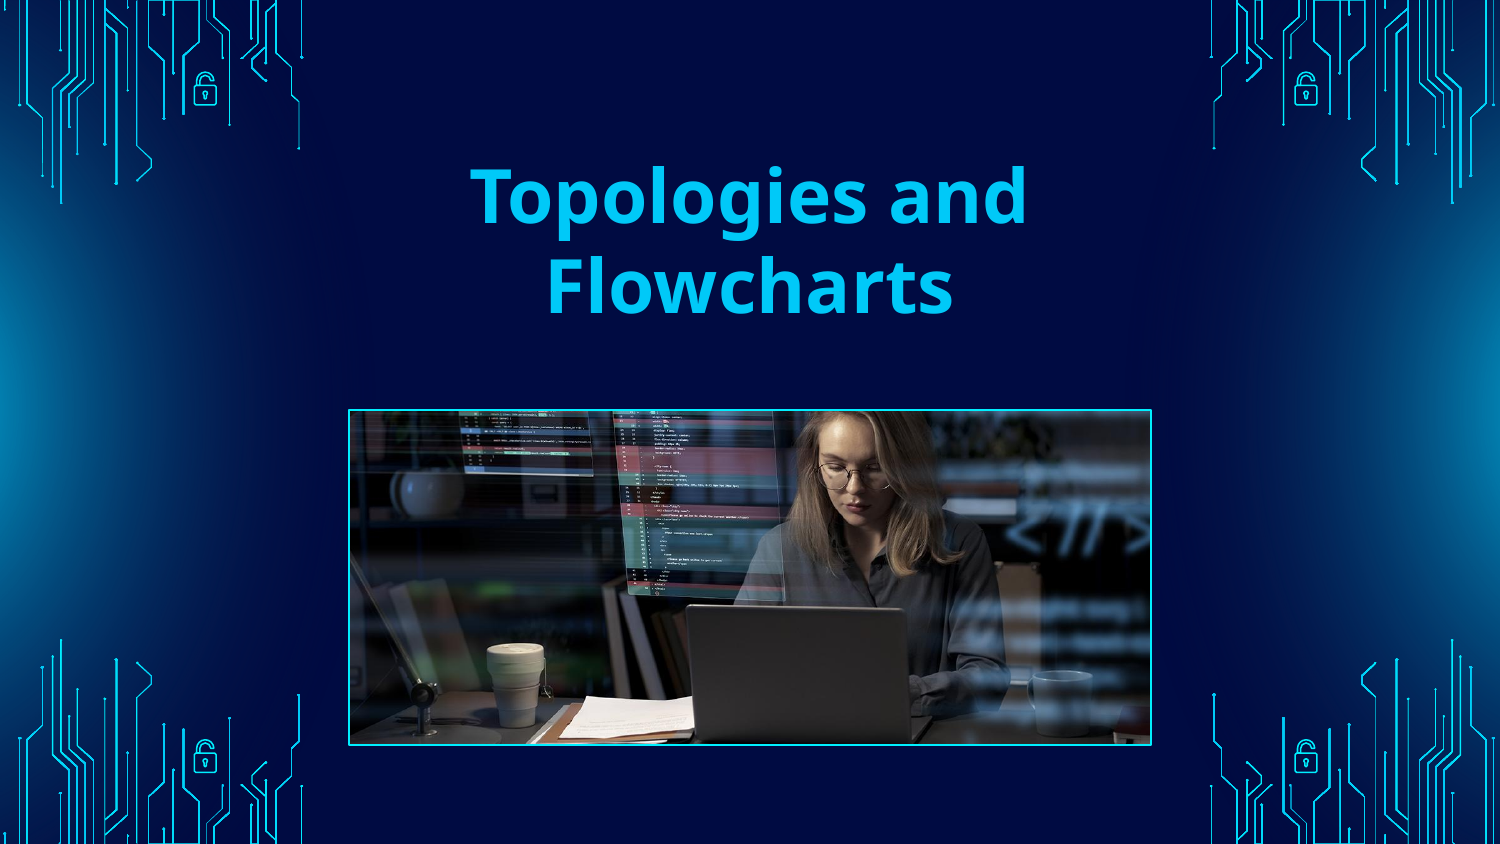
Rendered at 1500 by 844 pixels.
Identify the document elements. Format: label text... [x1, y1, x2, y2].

picture [0, 0, 1500, 844]
title Topologies and Flowcharts [337, 115, 1163, 344]
